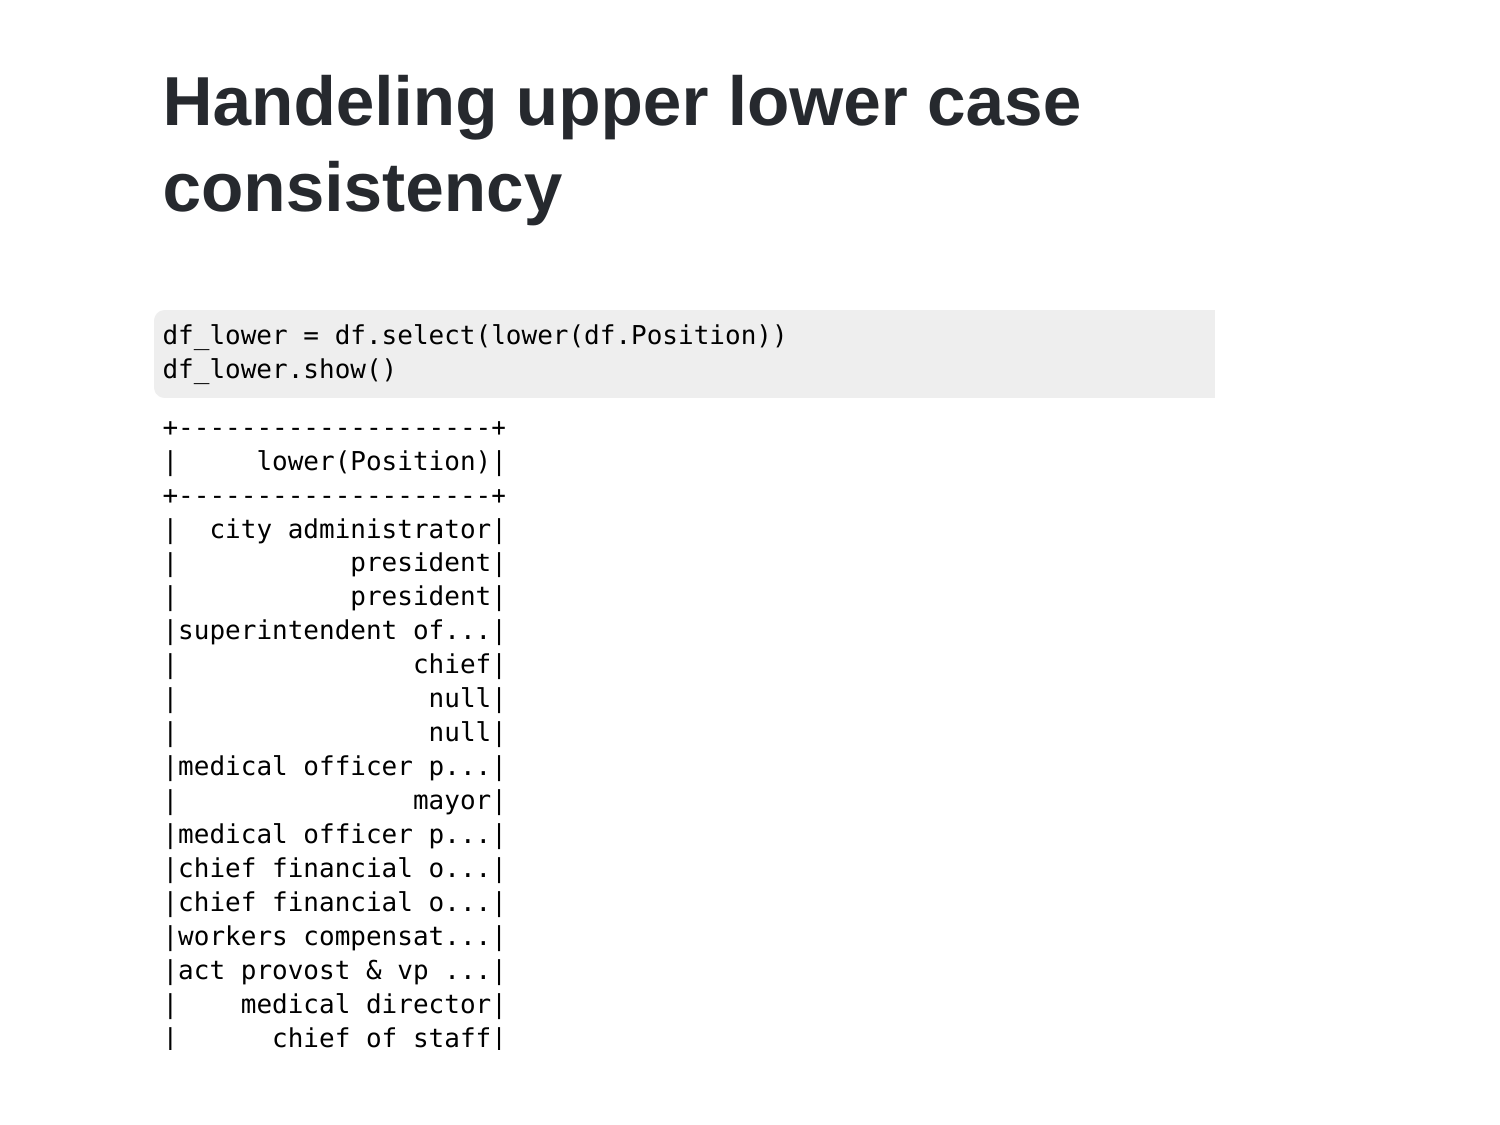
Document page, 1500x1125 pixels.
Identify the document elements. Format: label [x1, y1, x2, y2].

picture [143, 64, 1216, 1051]
